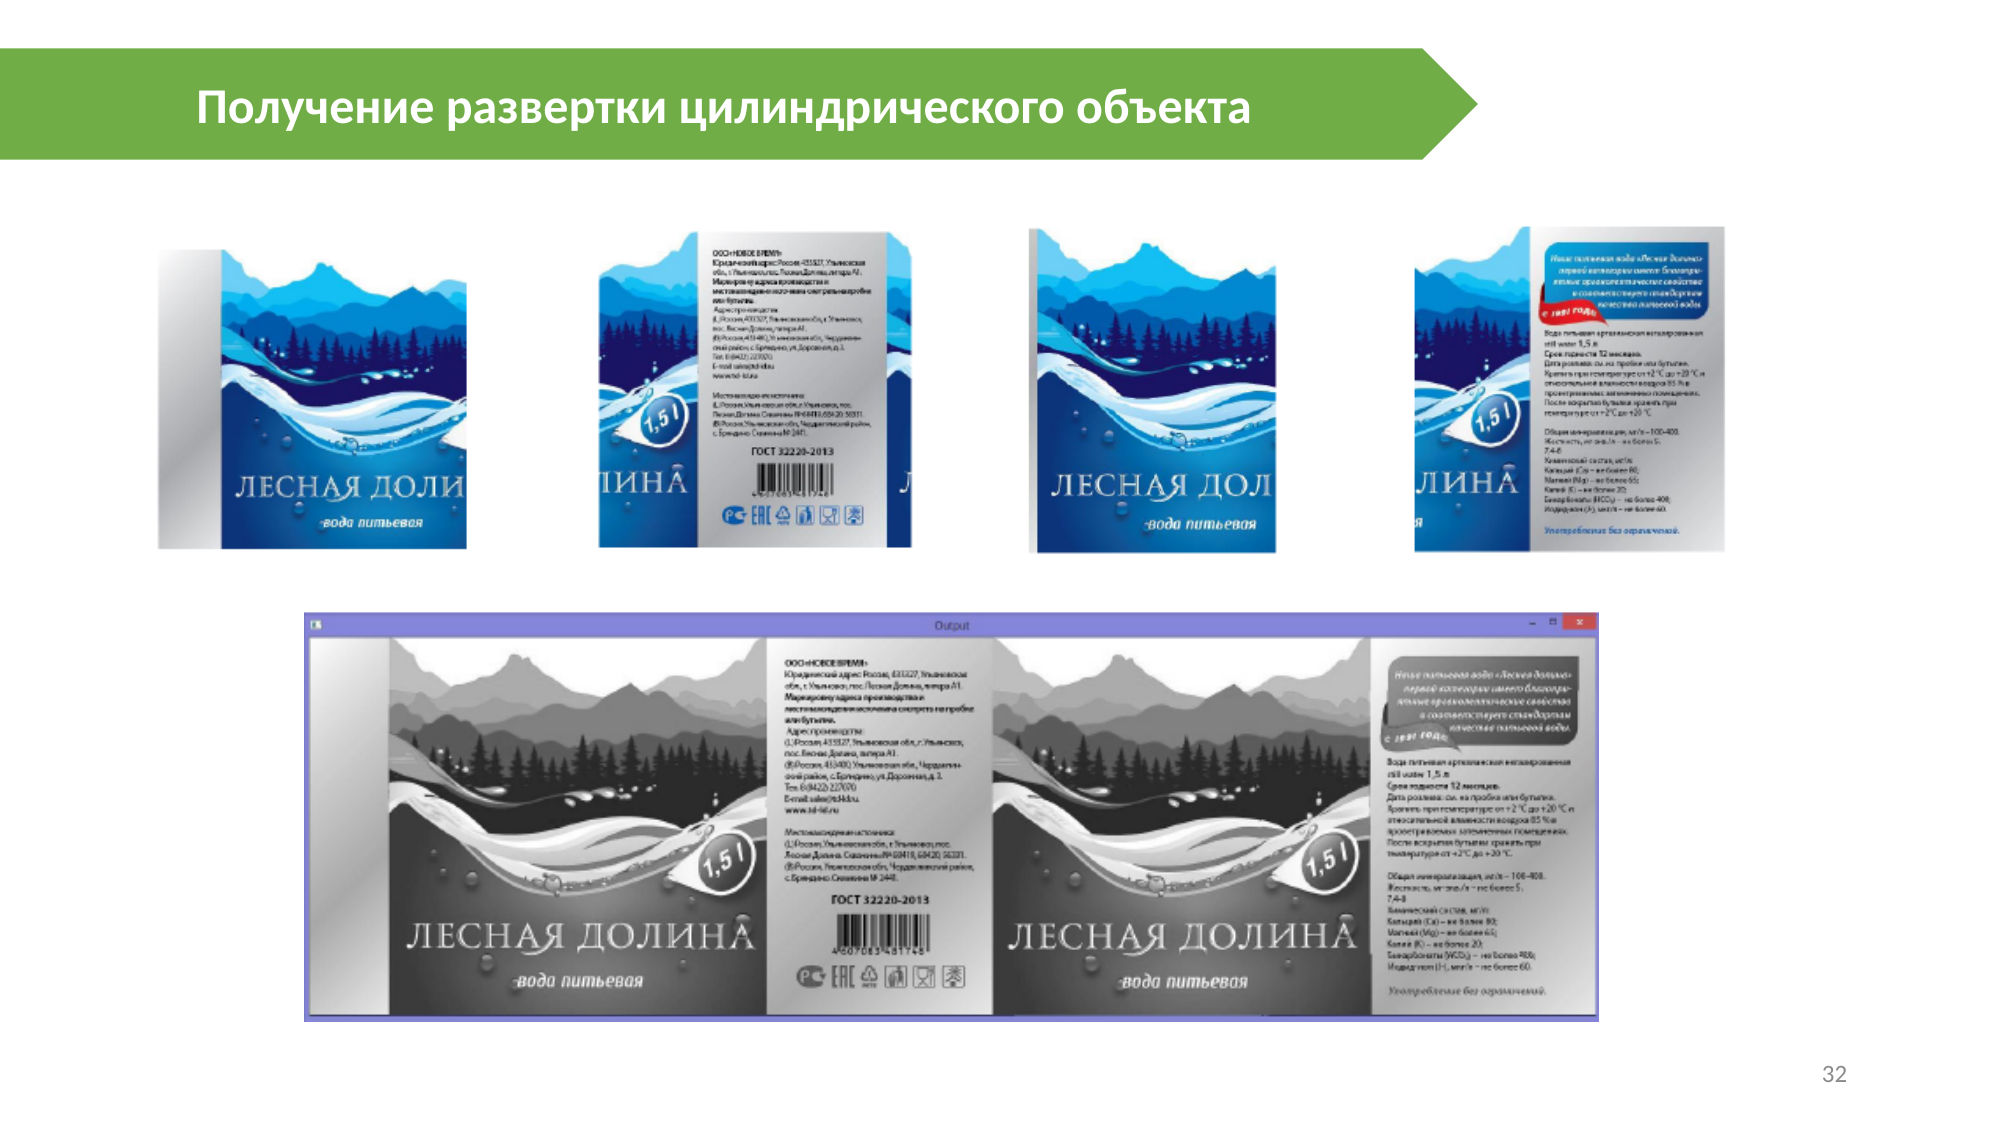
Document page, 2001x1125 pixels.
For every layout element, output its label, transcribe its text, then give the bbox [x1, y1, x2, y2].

picture [304, 611, 1599, 1022]
text_box Получение развертки цилиндрического объекта [0, 48, 1478, 160]
slide_number 32 [1412, 1042, 1863, 1103]
picture [1393, 205, 1733, 559]
picture [1008, 217, 1295, 565]
picture [139, 228, 492, 565]
picture [561, 205, 939, 565]
